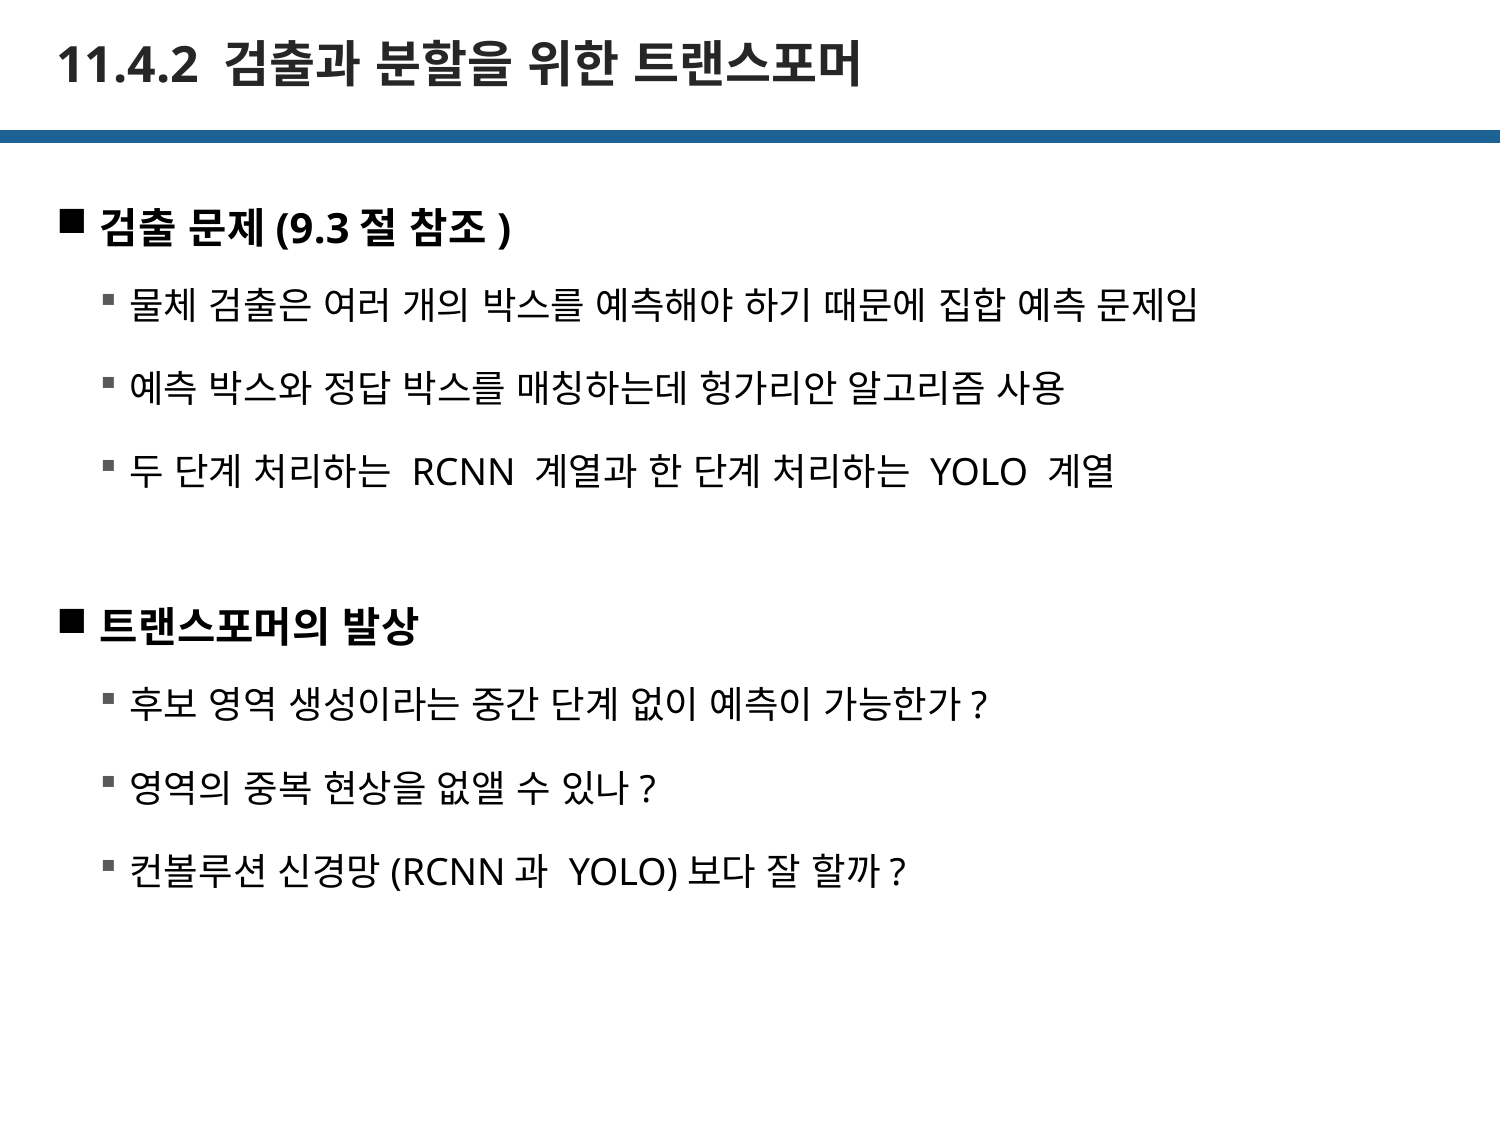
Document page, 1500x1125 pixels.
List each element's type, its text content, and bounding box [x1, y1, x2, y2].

title 11.4.2 검출과 분할을 위한 트랜스포머 [41, 17, 1282, 108]
list 검출 문제(9.3절 참조) 물체 검출은 여러 개의 박스를 예측해야 하기 때문에 집합 예측 문제임 예측 박스와 정답 박스를 매칭하는데 헝가리안 알고리즘 사용 두 단계 처리하는 RCNN 계열과 한 단계 처리하는 YOLO 계열 트랜스포머의 발상 후보 영역 생성이라는 중간 단계 없이 예측이 가능한가? 영역의 중복 현상을 없앨 수 있나? 컨볼루션 신경망(RCNN과 YOLO)보다 잘 할까? [41, 169, 1459, 1067]
